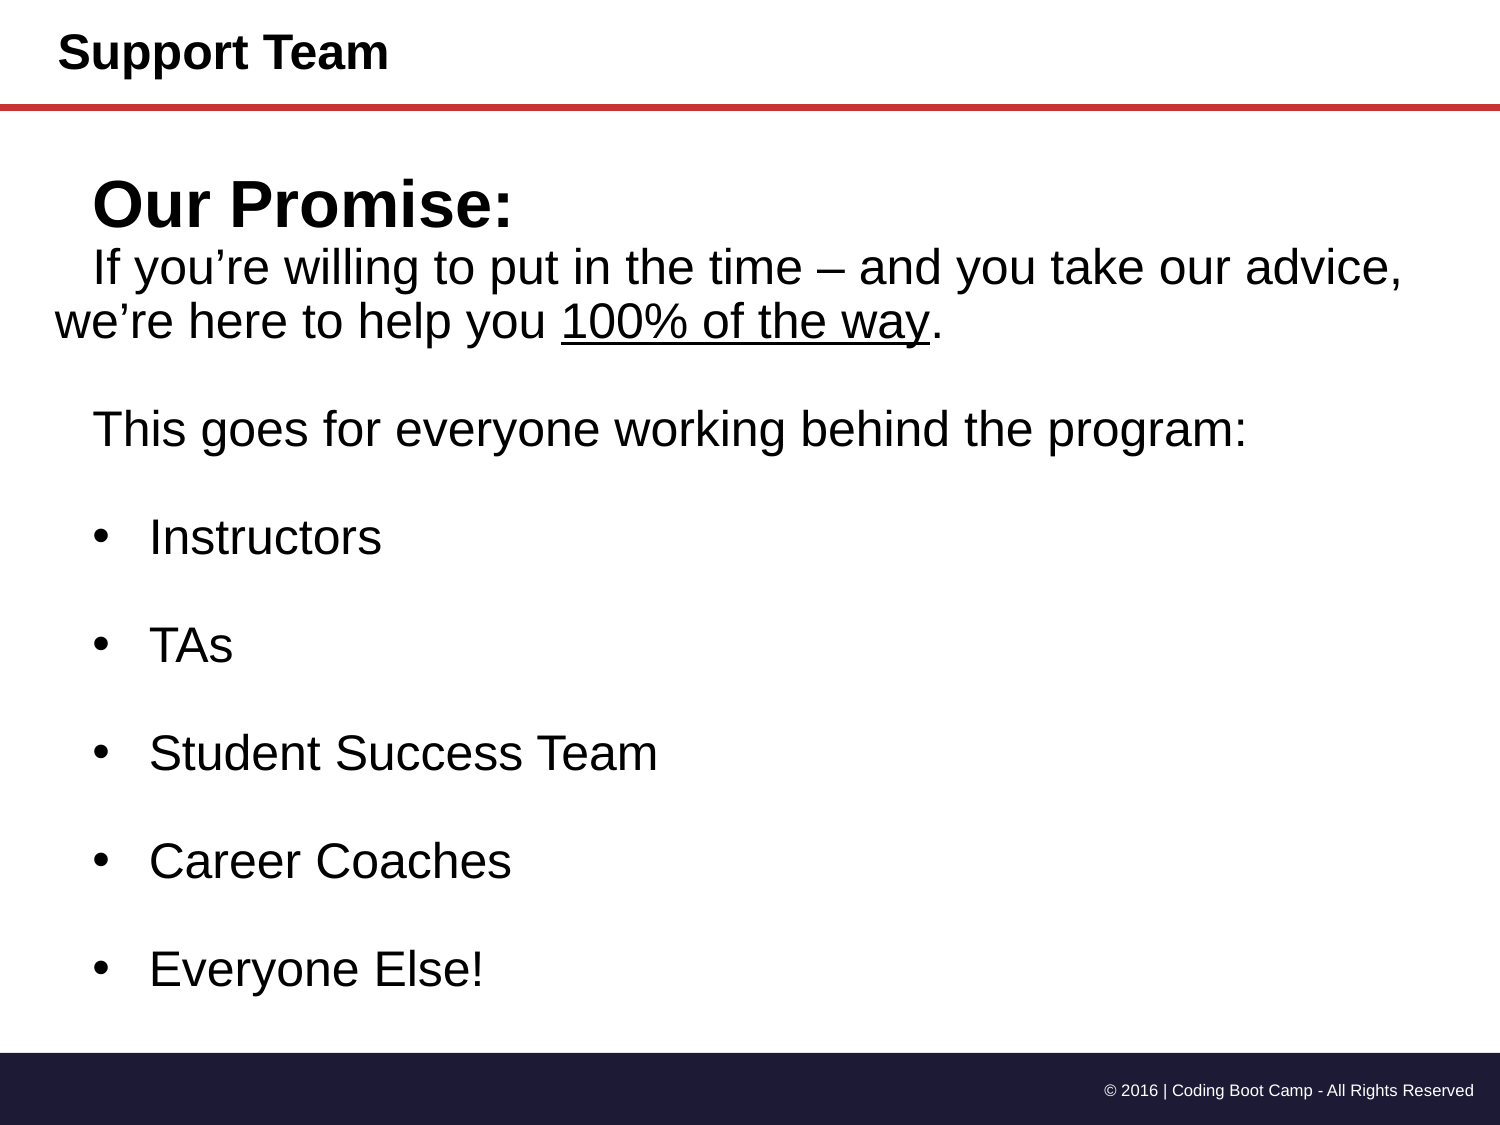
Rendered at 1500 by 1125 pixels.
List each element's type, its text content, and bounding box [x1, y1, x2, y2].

title Support Team [49, 0, 948, 108]
text_box Our Promise: If you’re willing to put in the time – and you take our advice, we’re here to help you 100% of the way. This goes for everyone working behind the program: Instructors TAs Student Success Team Career Coaches Everyone Else! [47, 124, 1456, 1005]
